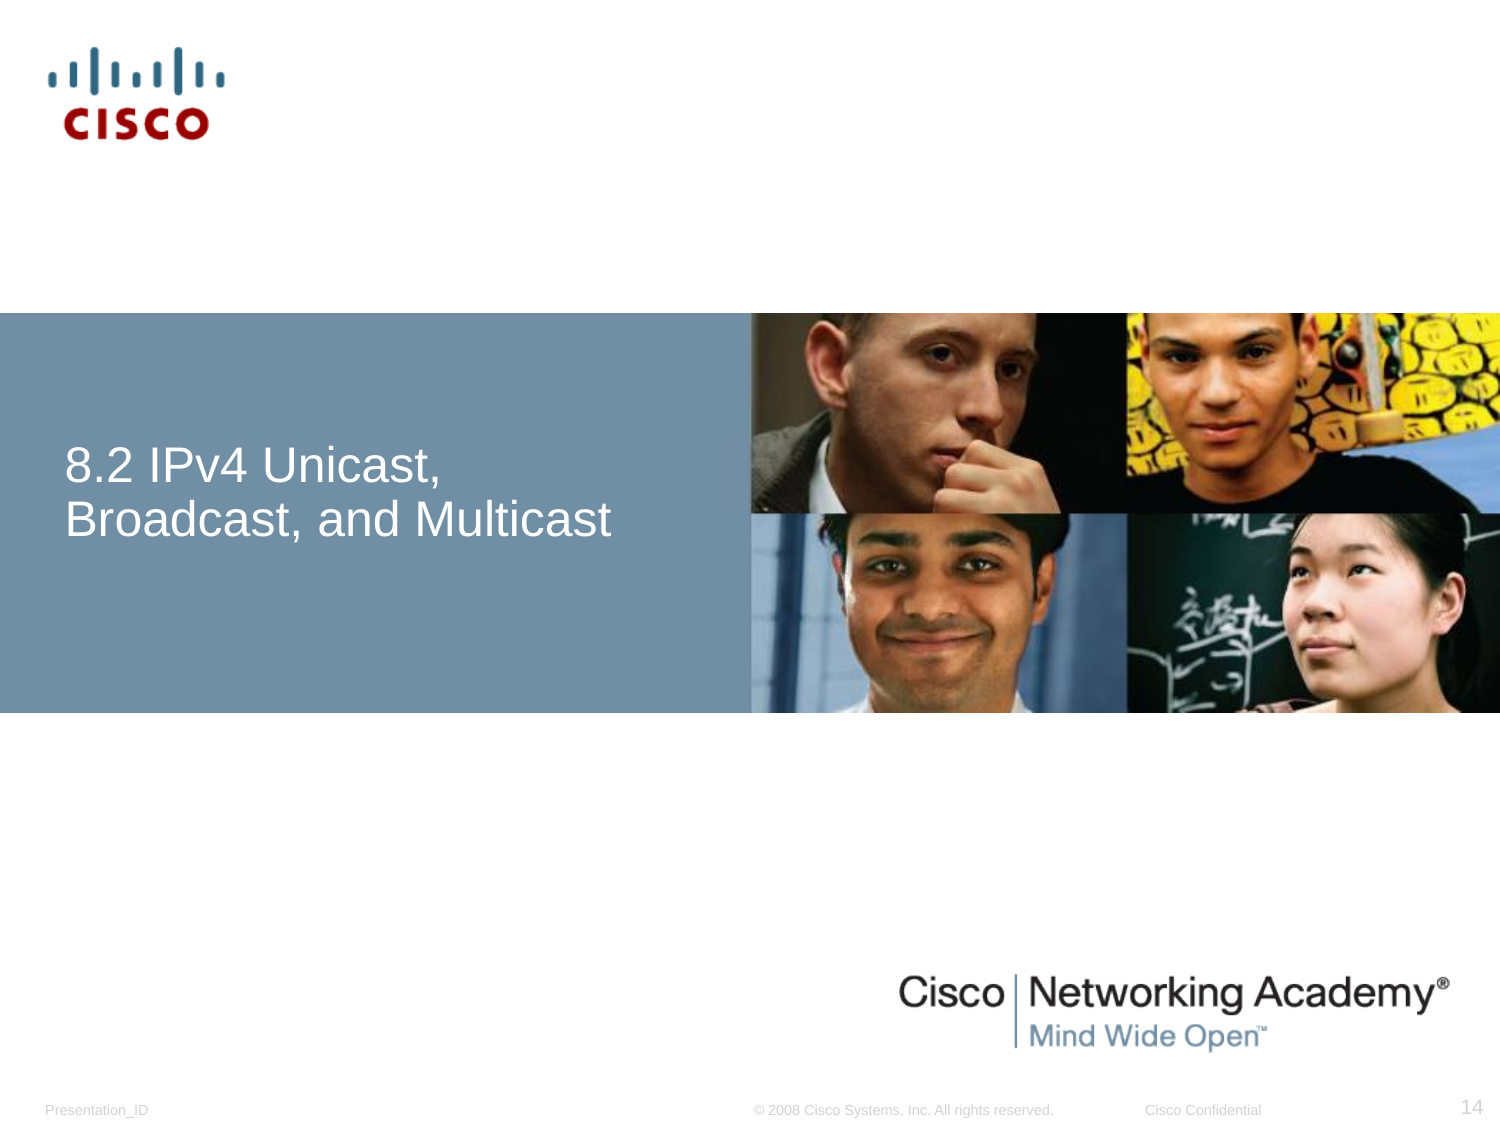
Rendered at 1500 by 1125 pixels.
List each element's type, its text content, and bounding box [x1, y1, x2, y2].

picture [0, 313, 1500, 713]
title 8.2 IPv4 Unicast, Broadcast, and Multicast [51, 371, 684, 615]
picture [899, 974, 1450, 1053]
picture [40, 19, 233, 168]
